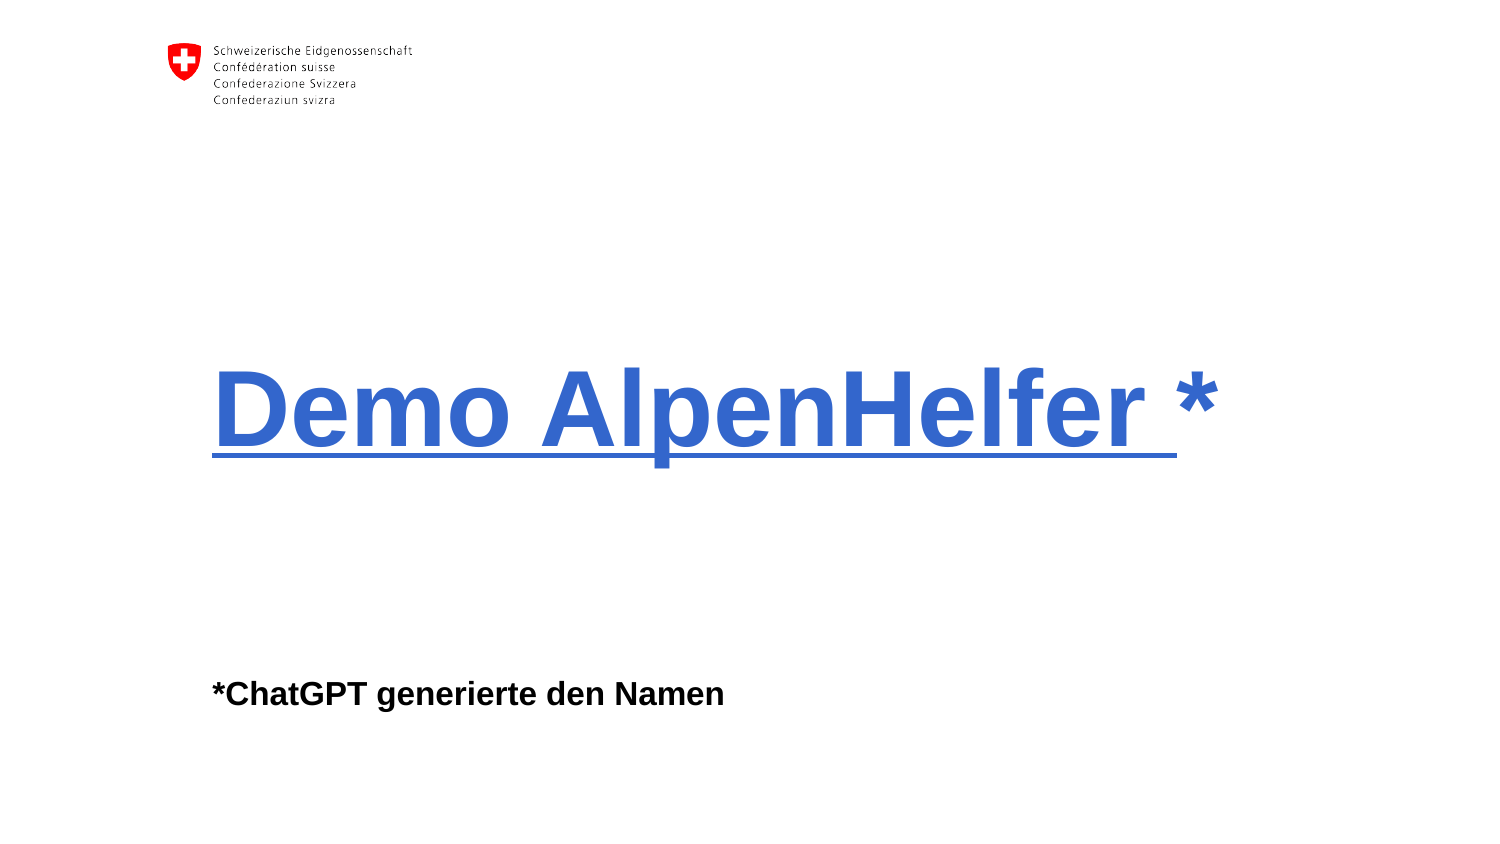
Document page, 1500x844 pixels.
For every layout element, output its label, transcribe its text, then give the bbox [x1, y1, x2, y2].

title Demo AlpenHelfer * [212, 342, 1264, 481]
list *ChatGPT generierte den Namen [212, 616, 1442, 821]
picture [167, 43, 413, 106]
